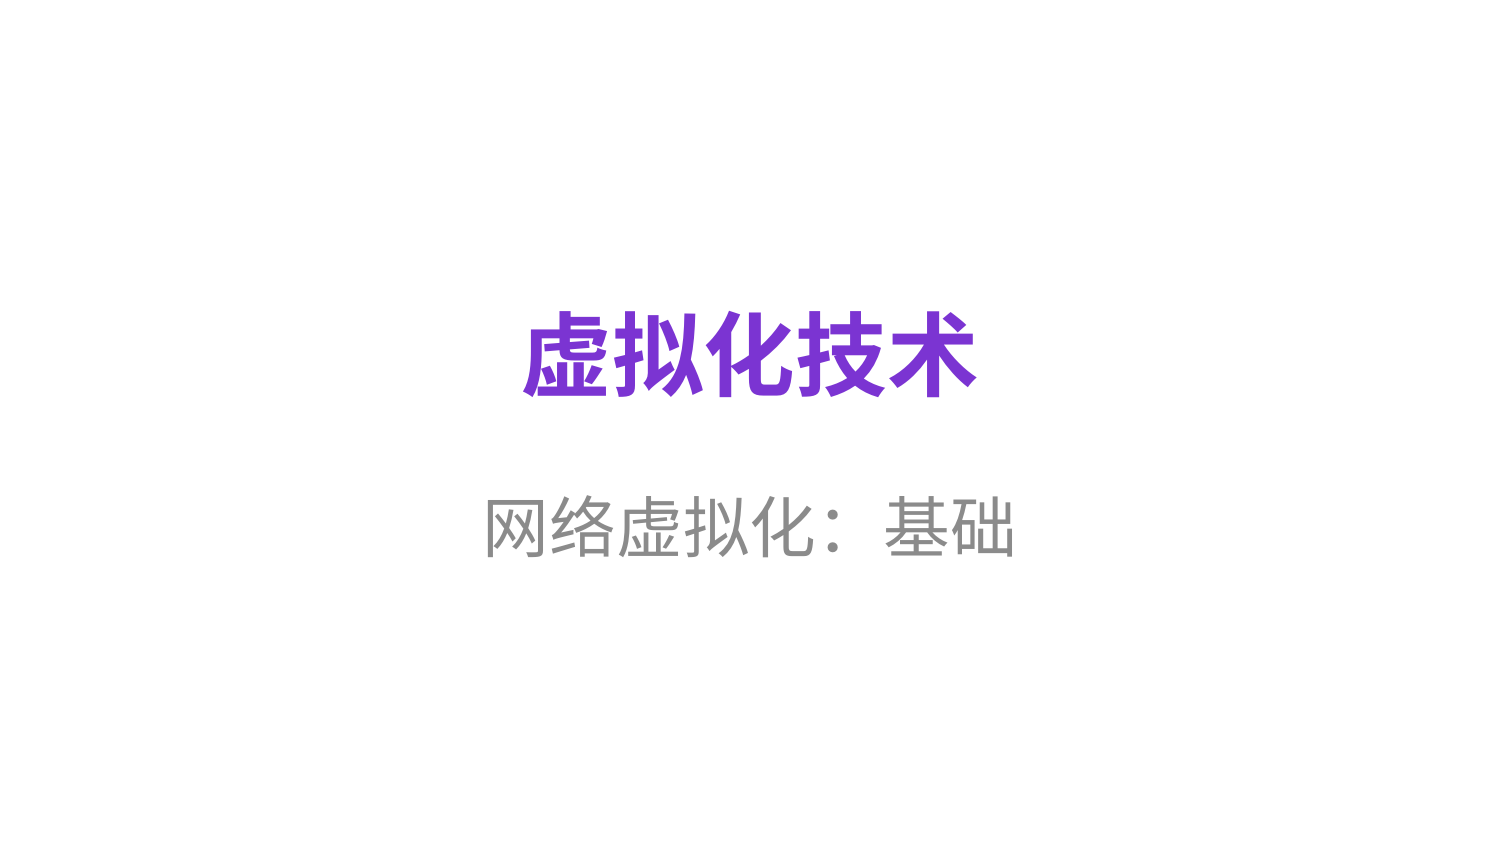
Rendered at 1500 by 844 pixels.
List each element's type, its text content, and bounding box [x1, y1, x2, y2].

title 虚拟化技术 [112, 262, 1388, 443]
subtitle 网络虚拟化：基础 [225, 478, 1275, 694]
